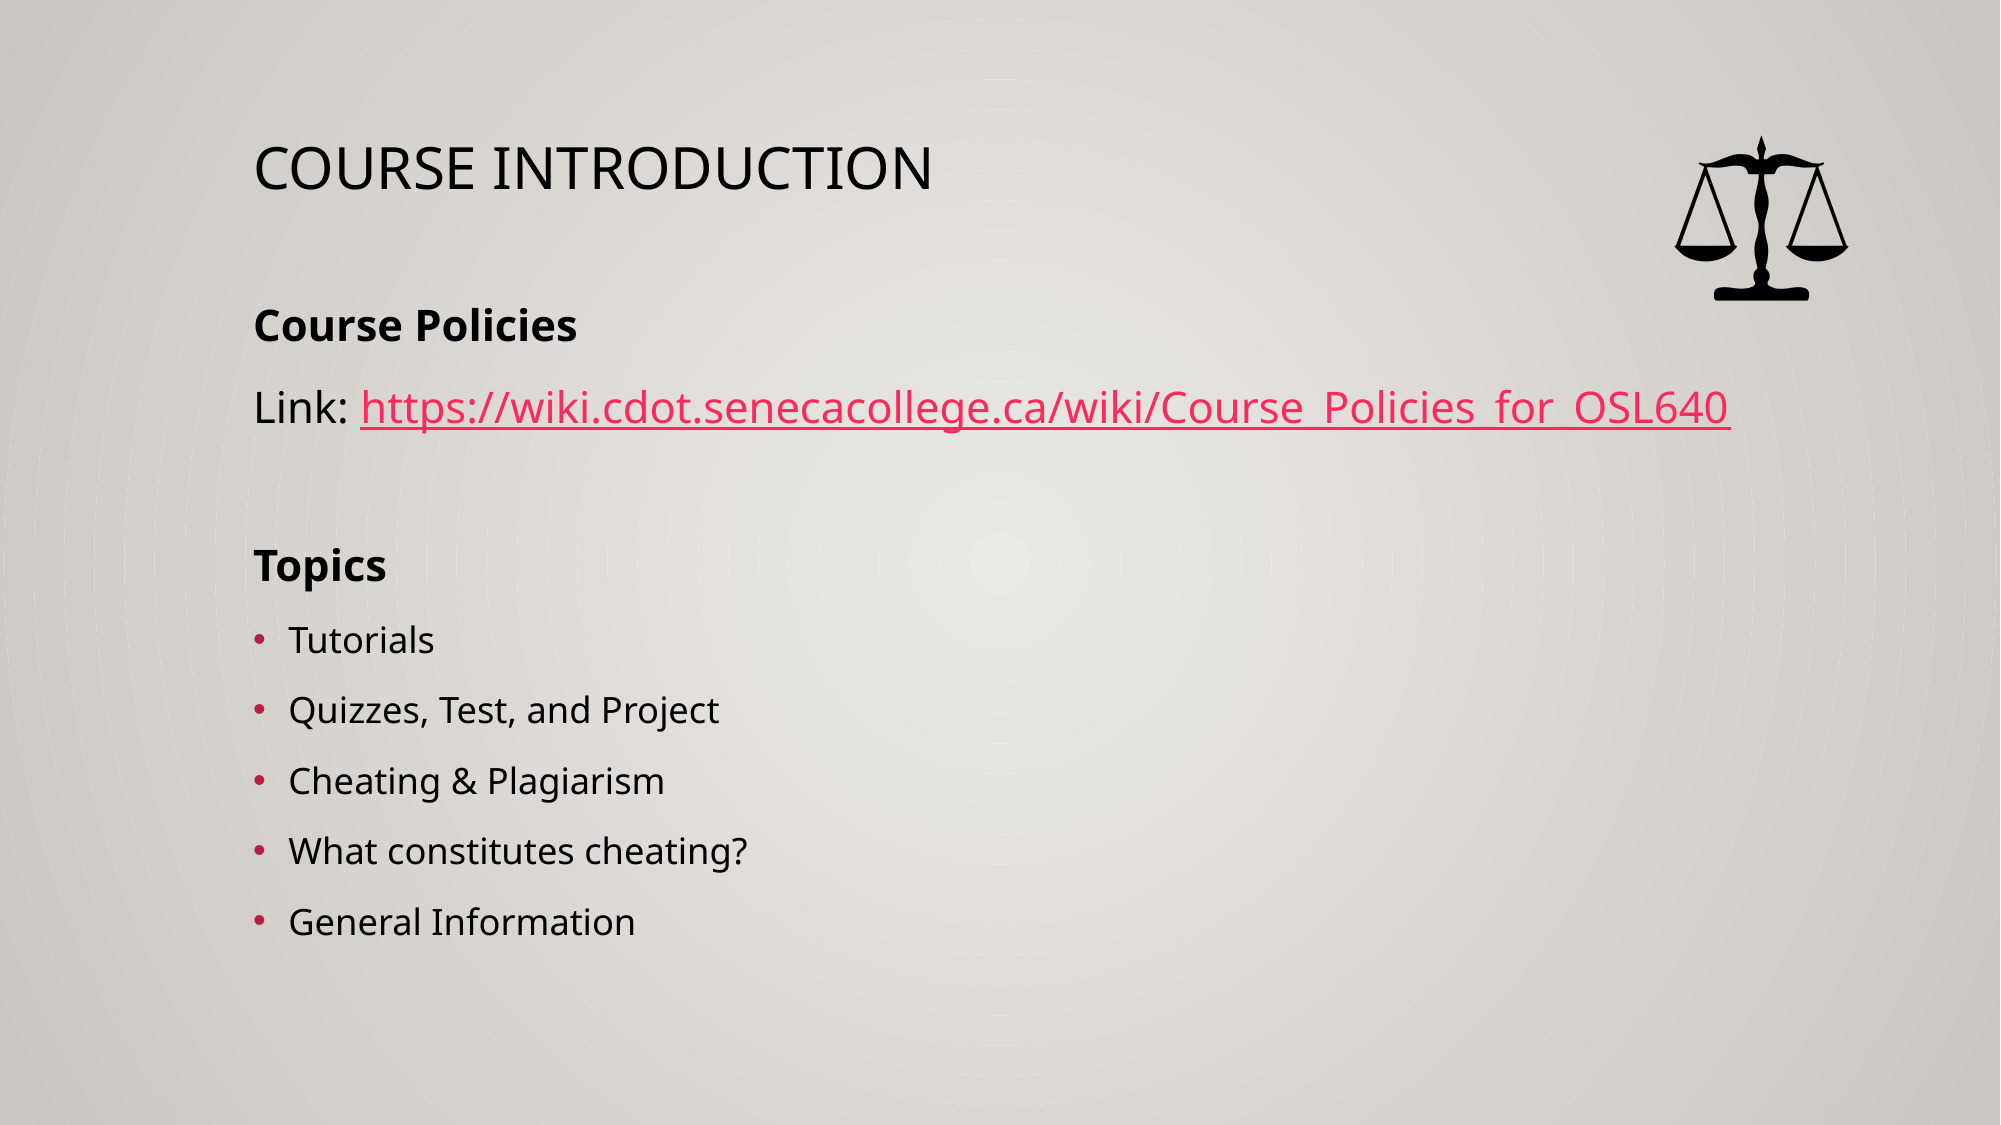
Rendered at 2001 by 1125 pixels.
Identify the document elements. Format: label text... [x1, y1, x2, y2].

picture [1670, 131, 1853, 305]
list Course Policies Link: https://wiki.cdot.senecacollege.ca/wiki/Course_Policies_for_OSL640 Topics Tutorials Quizzes, Test, and Project Cheating & Plagiarism What constitutes cheating? General Information [238, 279, 2000, 1061]
title Course Introduction [238, 131, 1670, 279]
